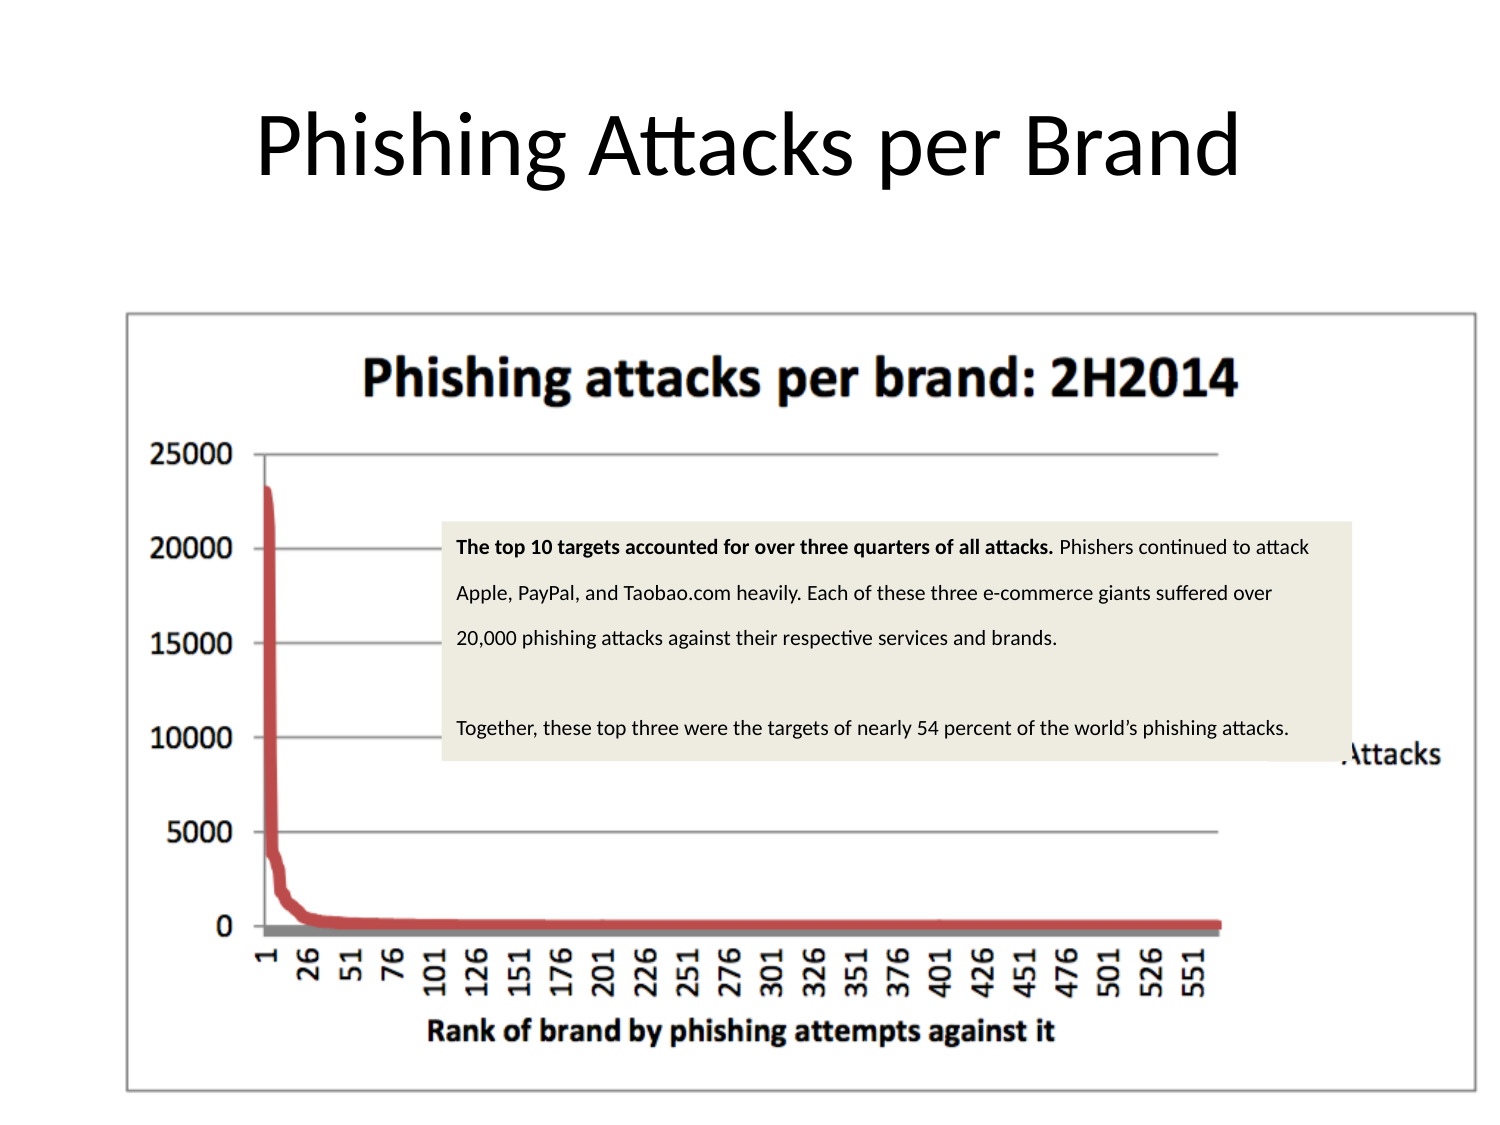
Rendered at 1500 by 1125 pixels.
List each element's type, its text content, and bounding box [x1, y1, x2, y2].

picture [111, 297, 1500, 1115]
title Phishing Attacks per Brand [75, 45, 1425, 233]
